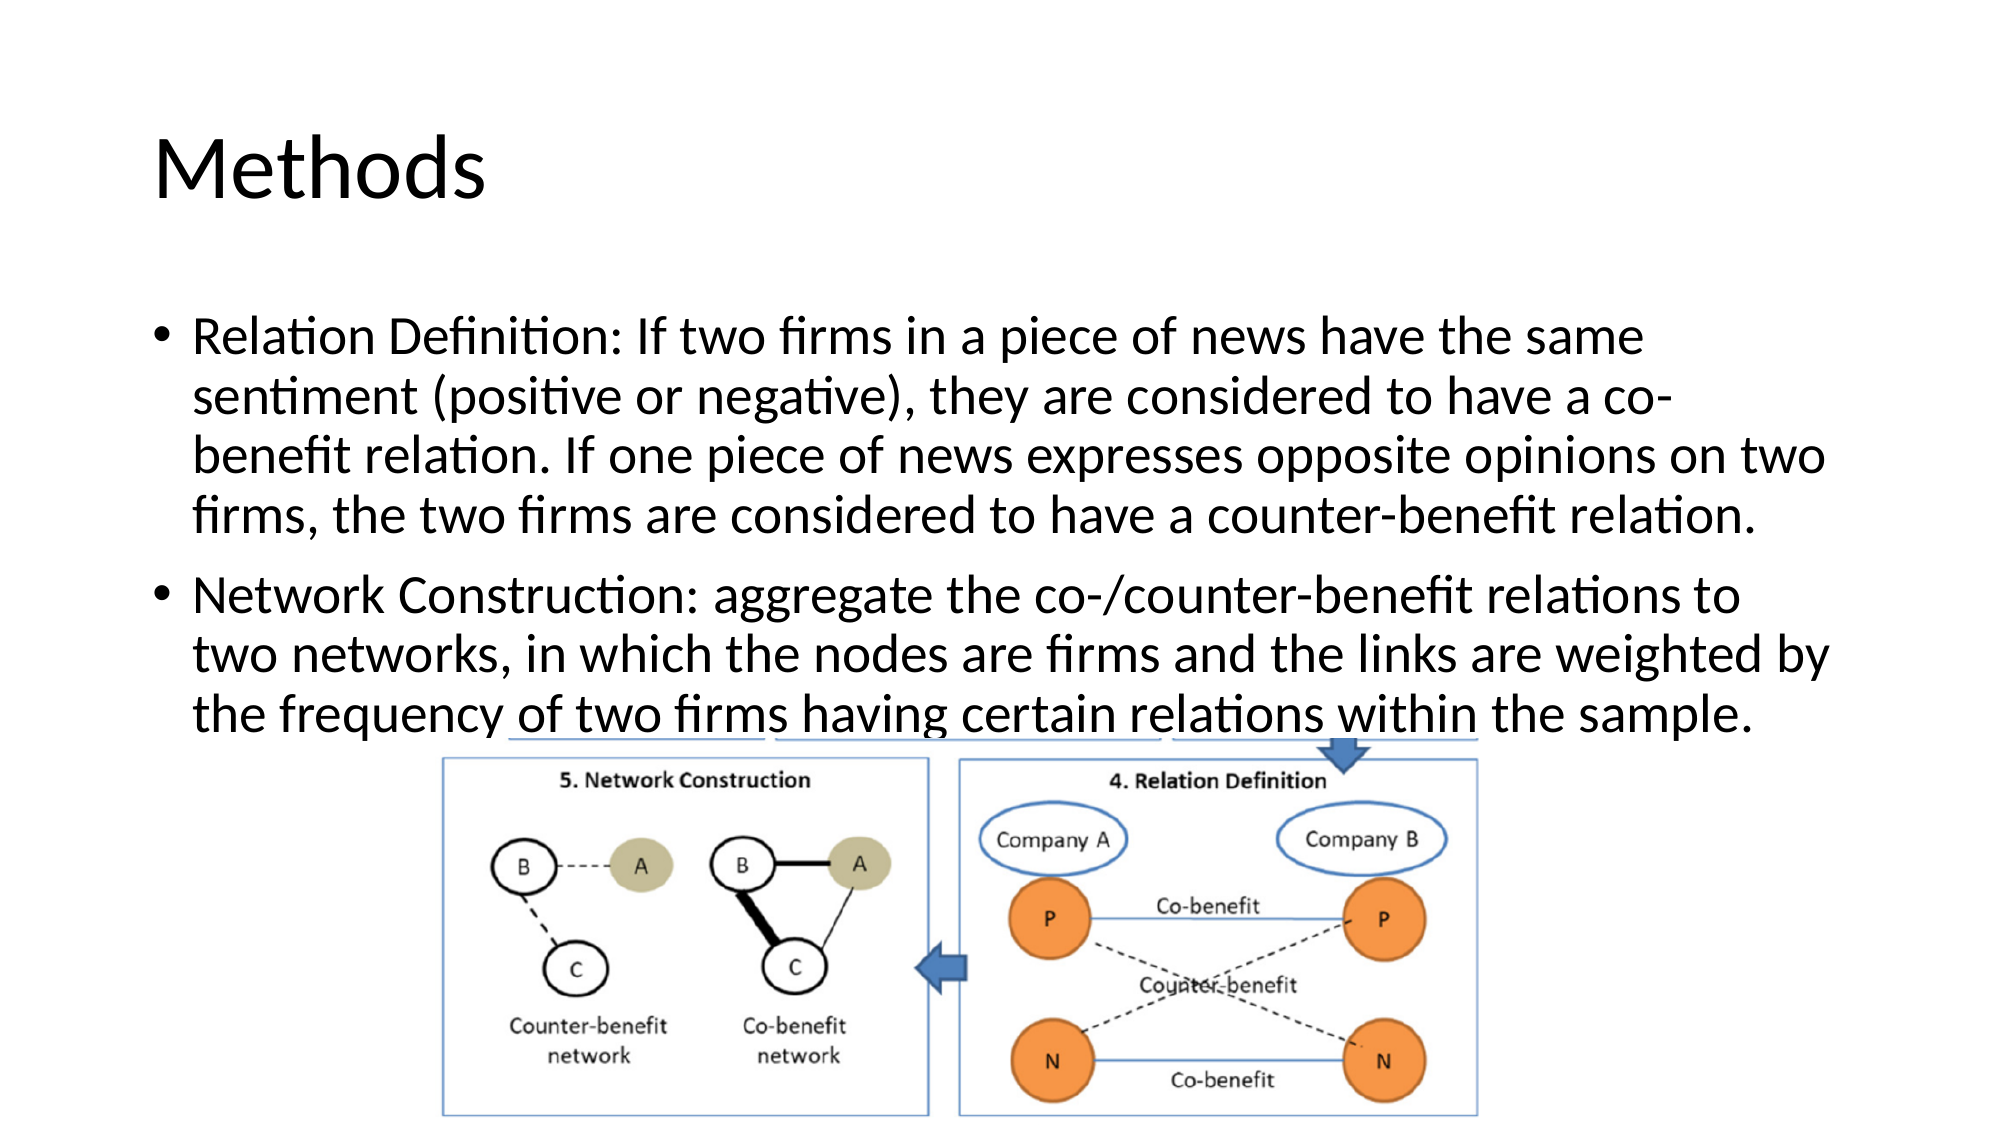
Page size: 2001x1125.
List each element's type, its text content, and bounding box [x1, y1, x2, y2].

title Methods [137, 59, 1863, 278]
picture [409, 737, 1503, 1125]
list Relation Definition: If two firms in a piece of news have the same sentiment (positive or negative), they are considered to have a co-benefit relation. If one piece of news expresses opposite opinions on two firms, the two firms are considered to have a counter-benefit relation. Network Construction: aggregate the co-/counter-benefit relations to two networks, in which the nodes are firms and the links are weighted by the frequency of two firms having certain relations within the sample. [137, 299, 1849, 774]
